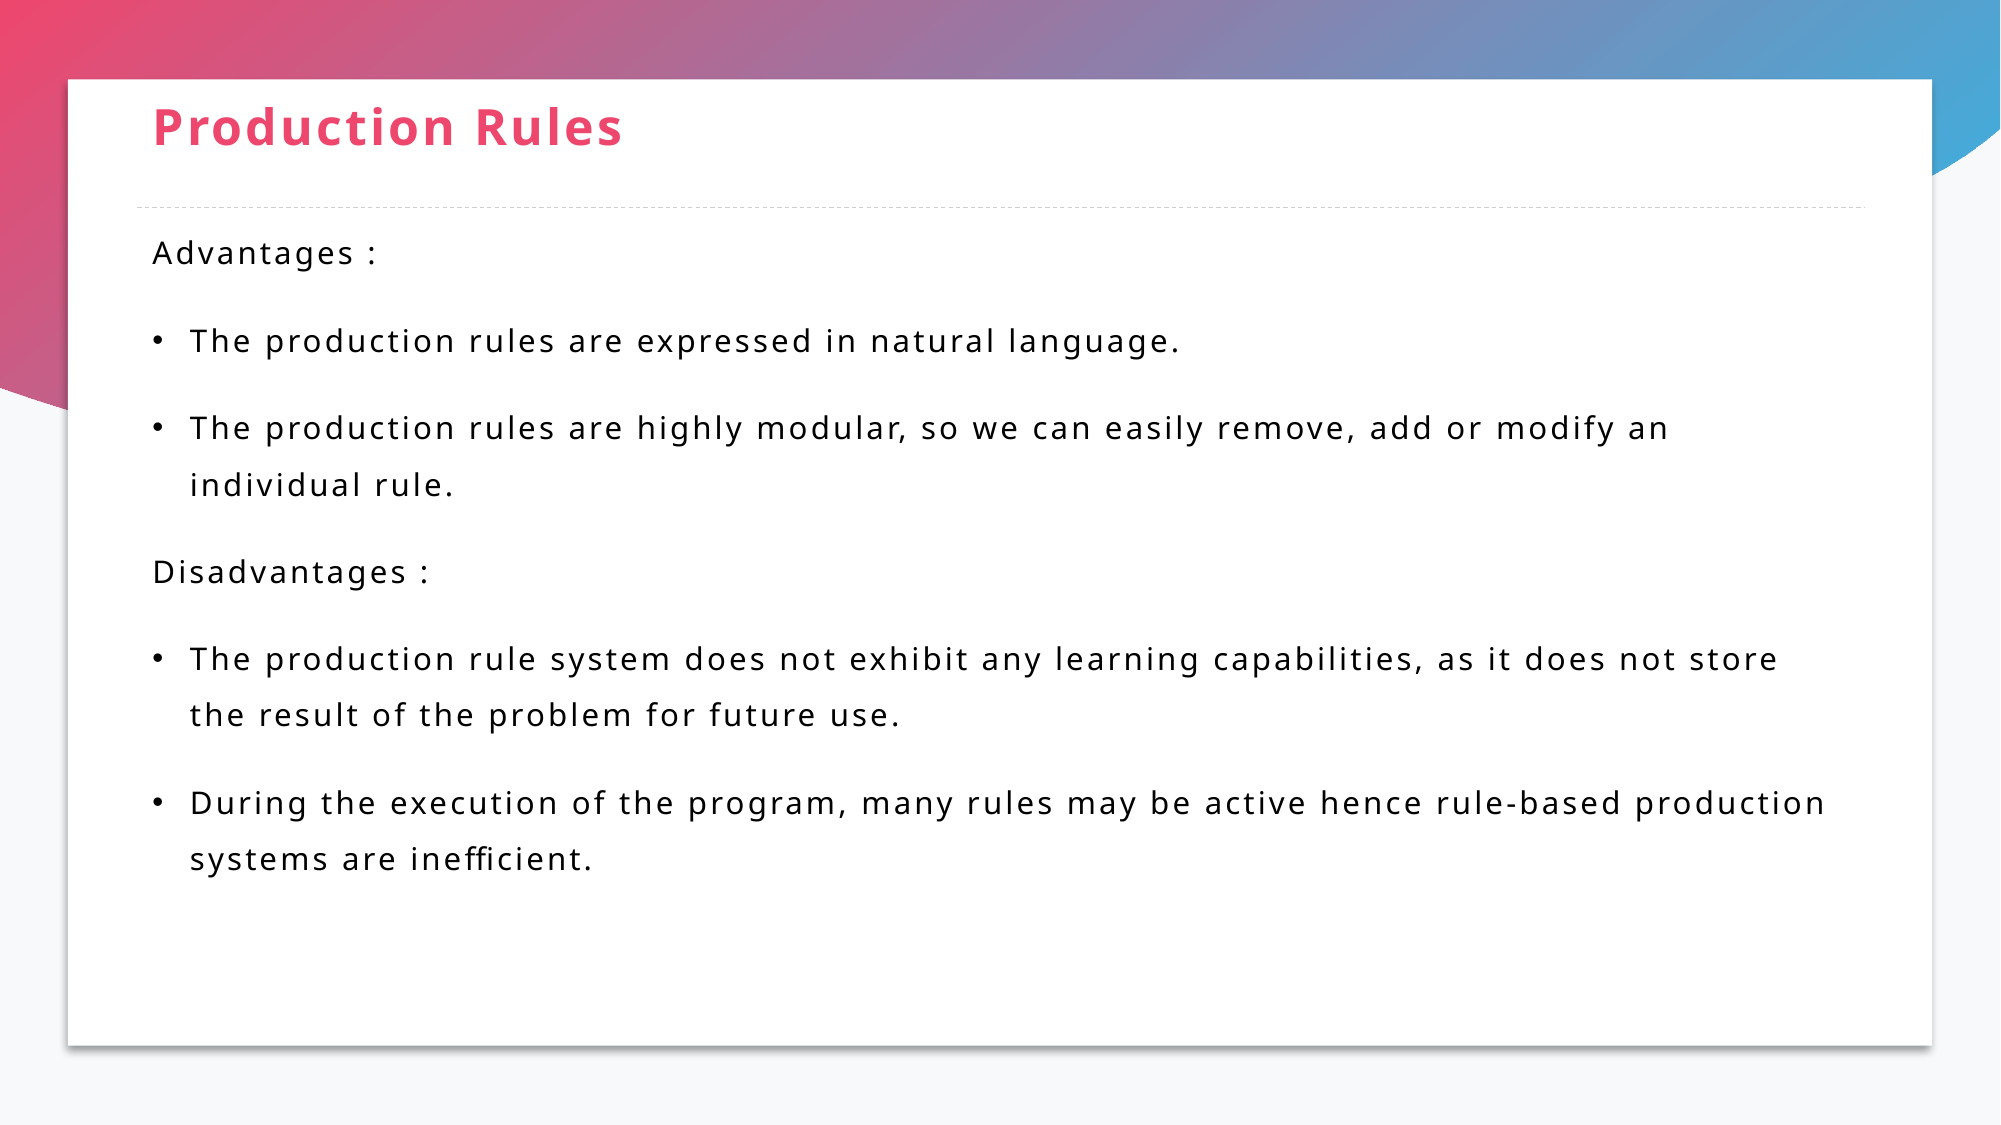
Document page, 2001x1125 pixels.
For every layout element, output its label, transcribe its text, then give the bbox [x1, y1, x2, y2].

list Advantages : The production rules are expressed in natural language. The production rules are highly modular, so we can easily remove, add or modify an individual rule. Disadvantages : The production rule system does not exhibit any learning capabilities, as it does not store the result of the problem for future use. During the execution of the program, many rules may be active hence rule-based production systems are inefficient. [137, 207, 1864, 1014]
title Production Rules [137, 111, 1863, 207]
